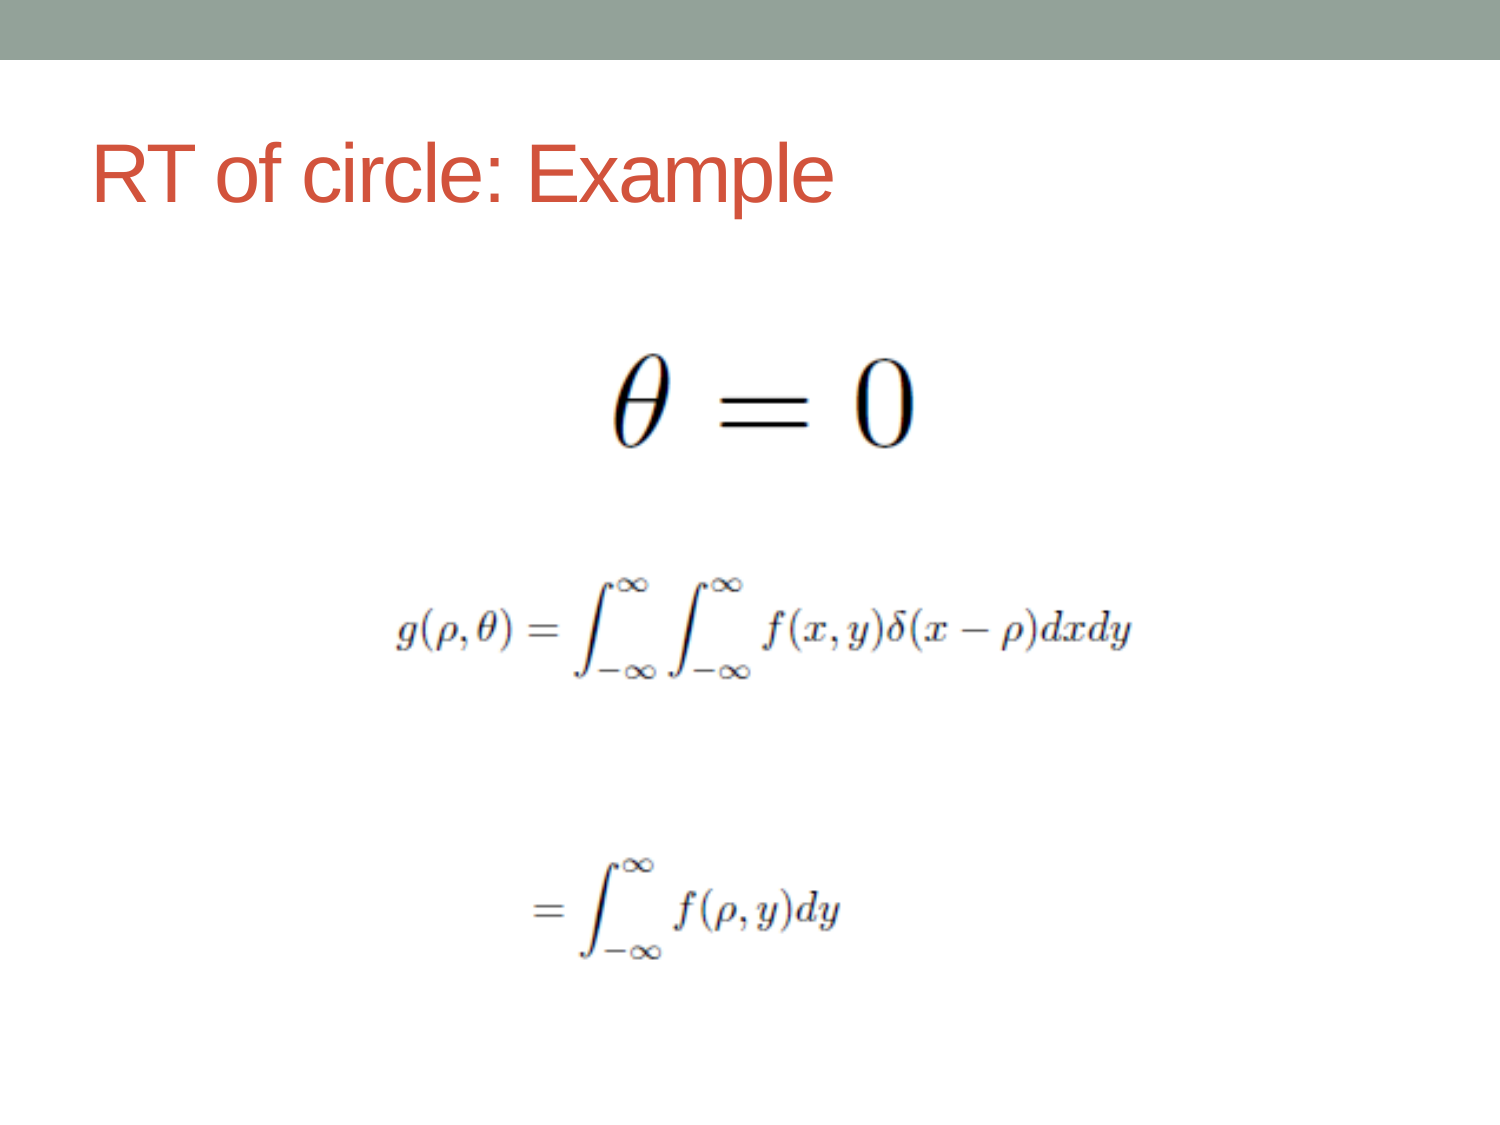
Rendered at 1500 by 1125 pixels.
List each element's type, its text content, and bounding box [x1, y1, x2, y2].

picture [287, 312, 1241, 1007]
title RT of circle: Example [75, 87, 1425, 250]
